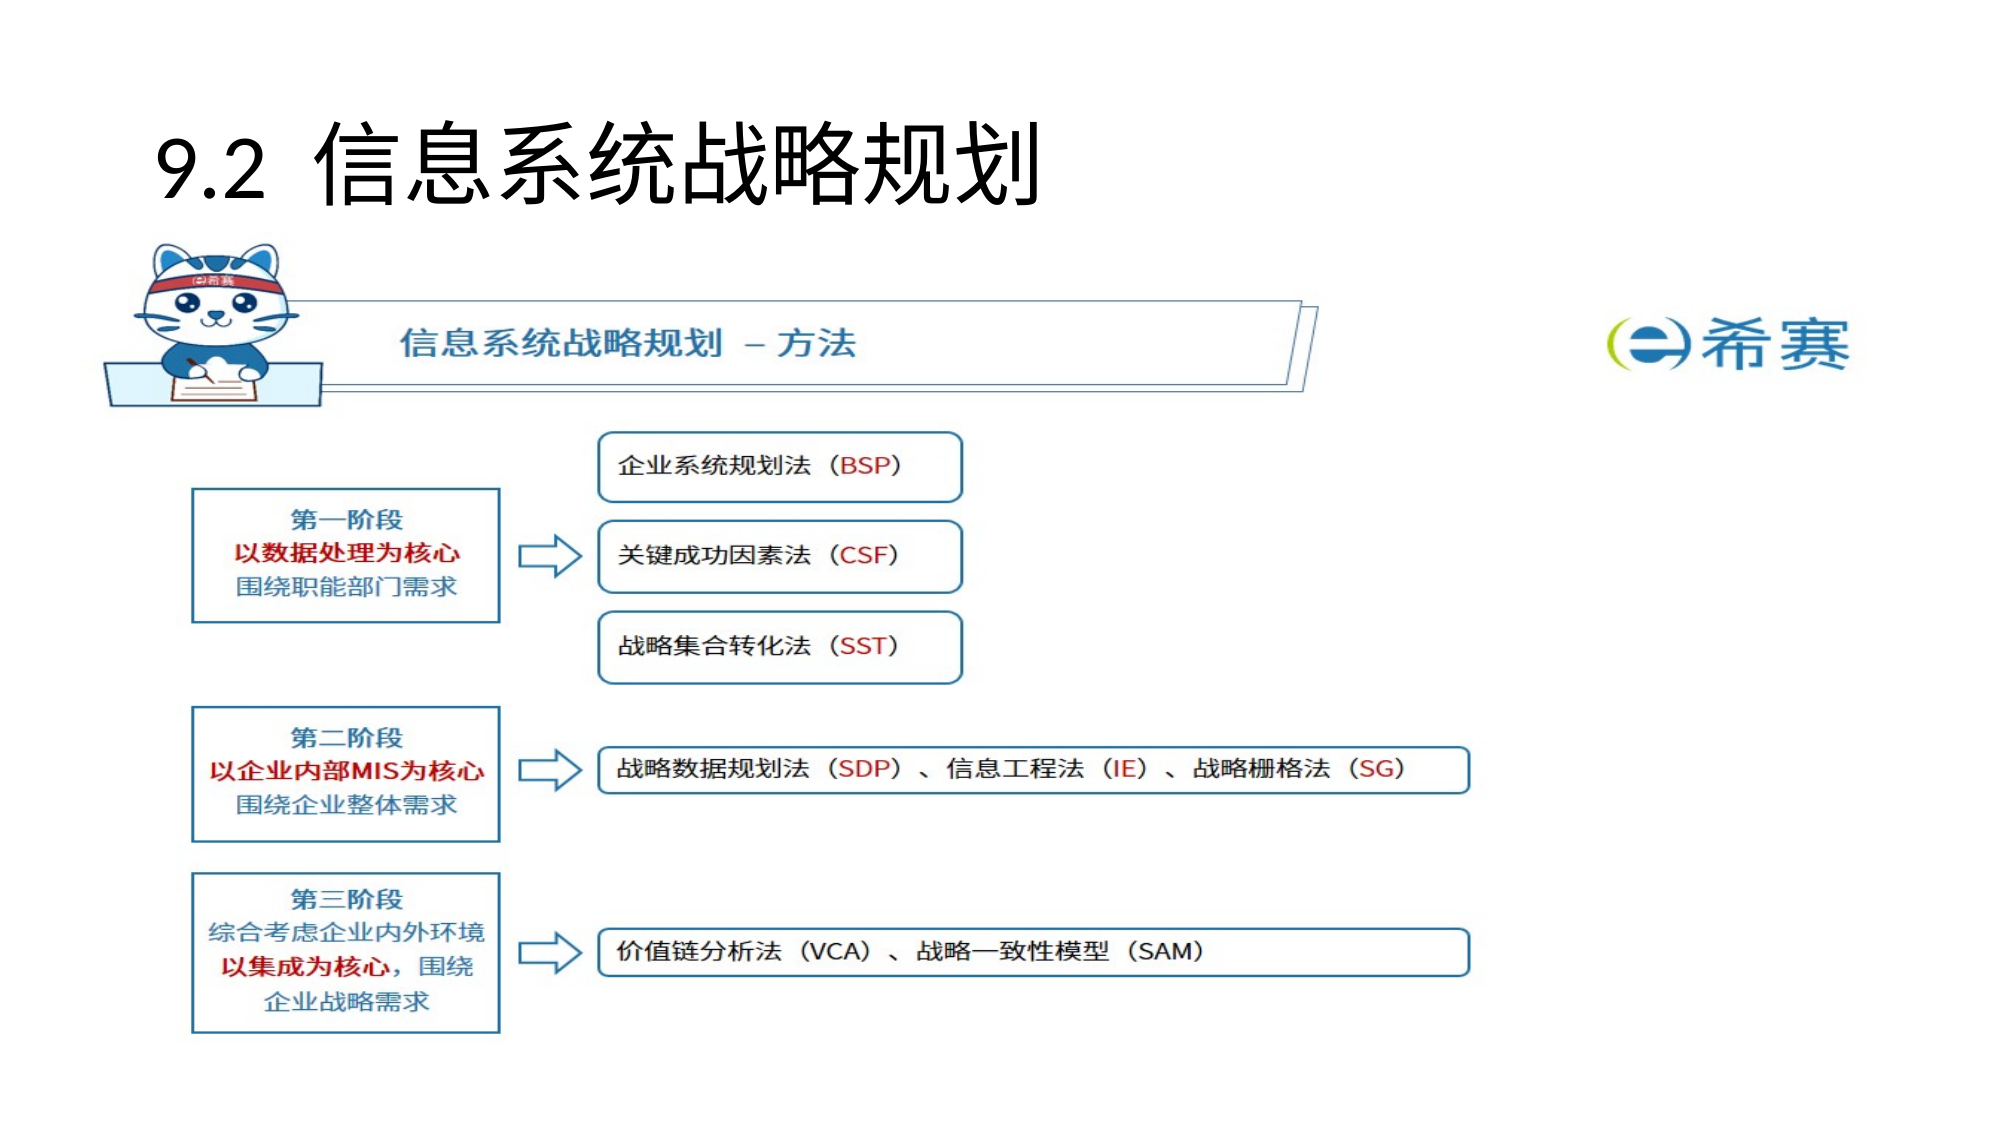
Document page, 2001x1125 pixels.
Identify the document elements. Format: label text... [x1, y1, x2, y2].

title 9.2 信息系统战略规划 [137, 59, 1863, 232]
picture [10, 232, 1914, 1081]
